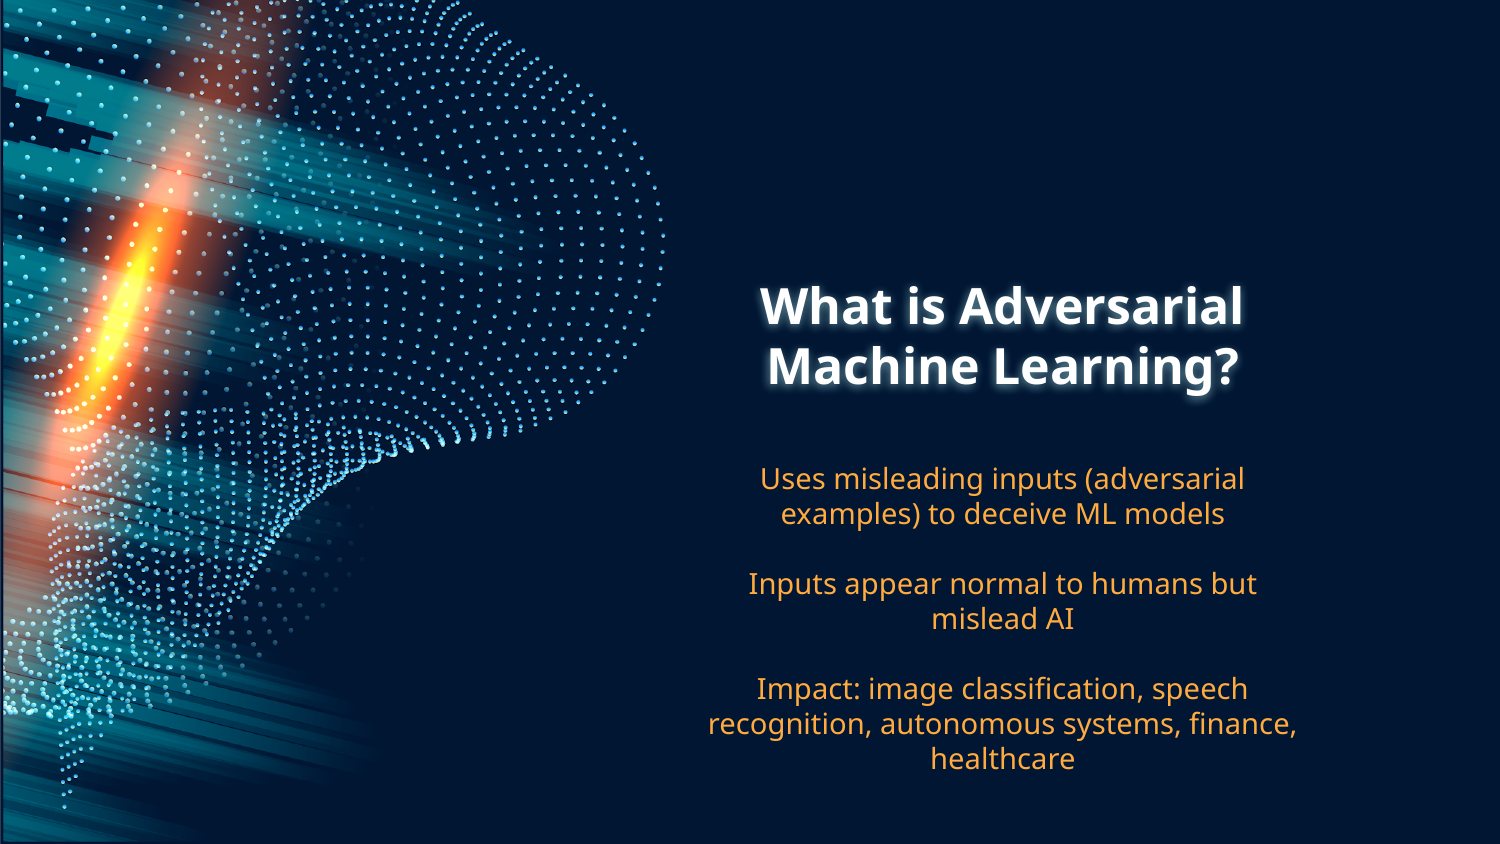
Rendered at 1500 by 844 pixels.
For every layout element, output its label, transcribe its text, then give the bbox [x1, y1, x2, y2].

picture [0, 0, 1500, 844]
subtitle Uses misleading inputs (adversarial examples) to deceive ML models Inputs appear normal to humans but mislead AI Impact: image classification, speech recognition, autonomous systems, finance, healthcare [679, 445, 1327, 522]
title What is Adversarial Machine Learning? [702, 303, 1303, 410]
